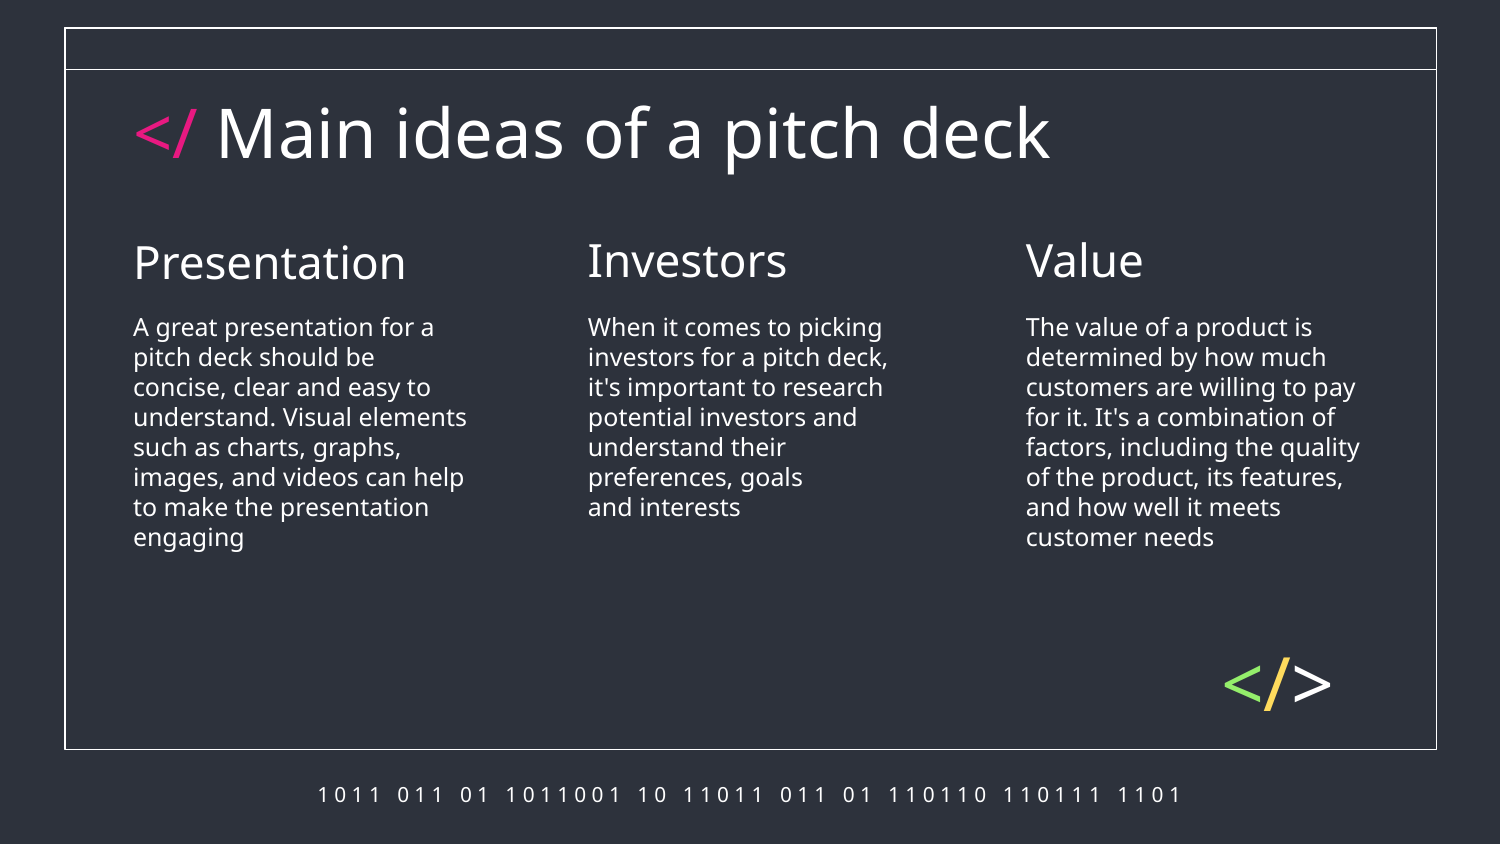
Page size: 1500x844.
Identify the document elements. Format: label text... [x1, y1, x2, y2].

subtitle The value of a product is determined by how much customers are willing to pay for it. It's a combination of factors, including the quality of the product, its features, and how well it meets customer needs [1010, 296, 1382, 631]
text_box </> [1173, 644, 1382, 729]
title </ Main ideas of a pitch deck [118, 75, 1382, 170]
title Investors [572, 237, 944, 296]
subtitle When it comes to picking investors for a pitch deck, it's important to research potential investors and understand their preferences, goals and interests [572, 296, 944, 631]
subtitle A great presentation for a pitch deck should be concise, clear and easy to understand. Visual elements such as charts, graphs, images, and videos can help to make the presentation engaging [118, 296, 489, 631]
title Presentation [118, 237, 489, 296]
title Value [1010, 237, 1382, 296]
